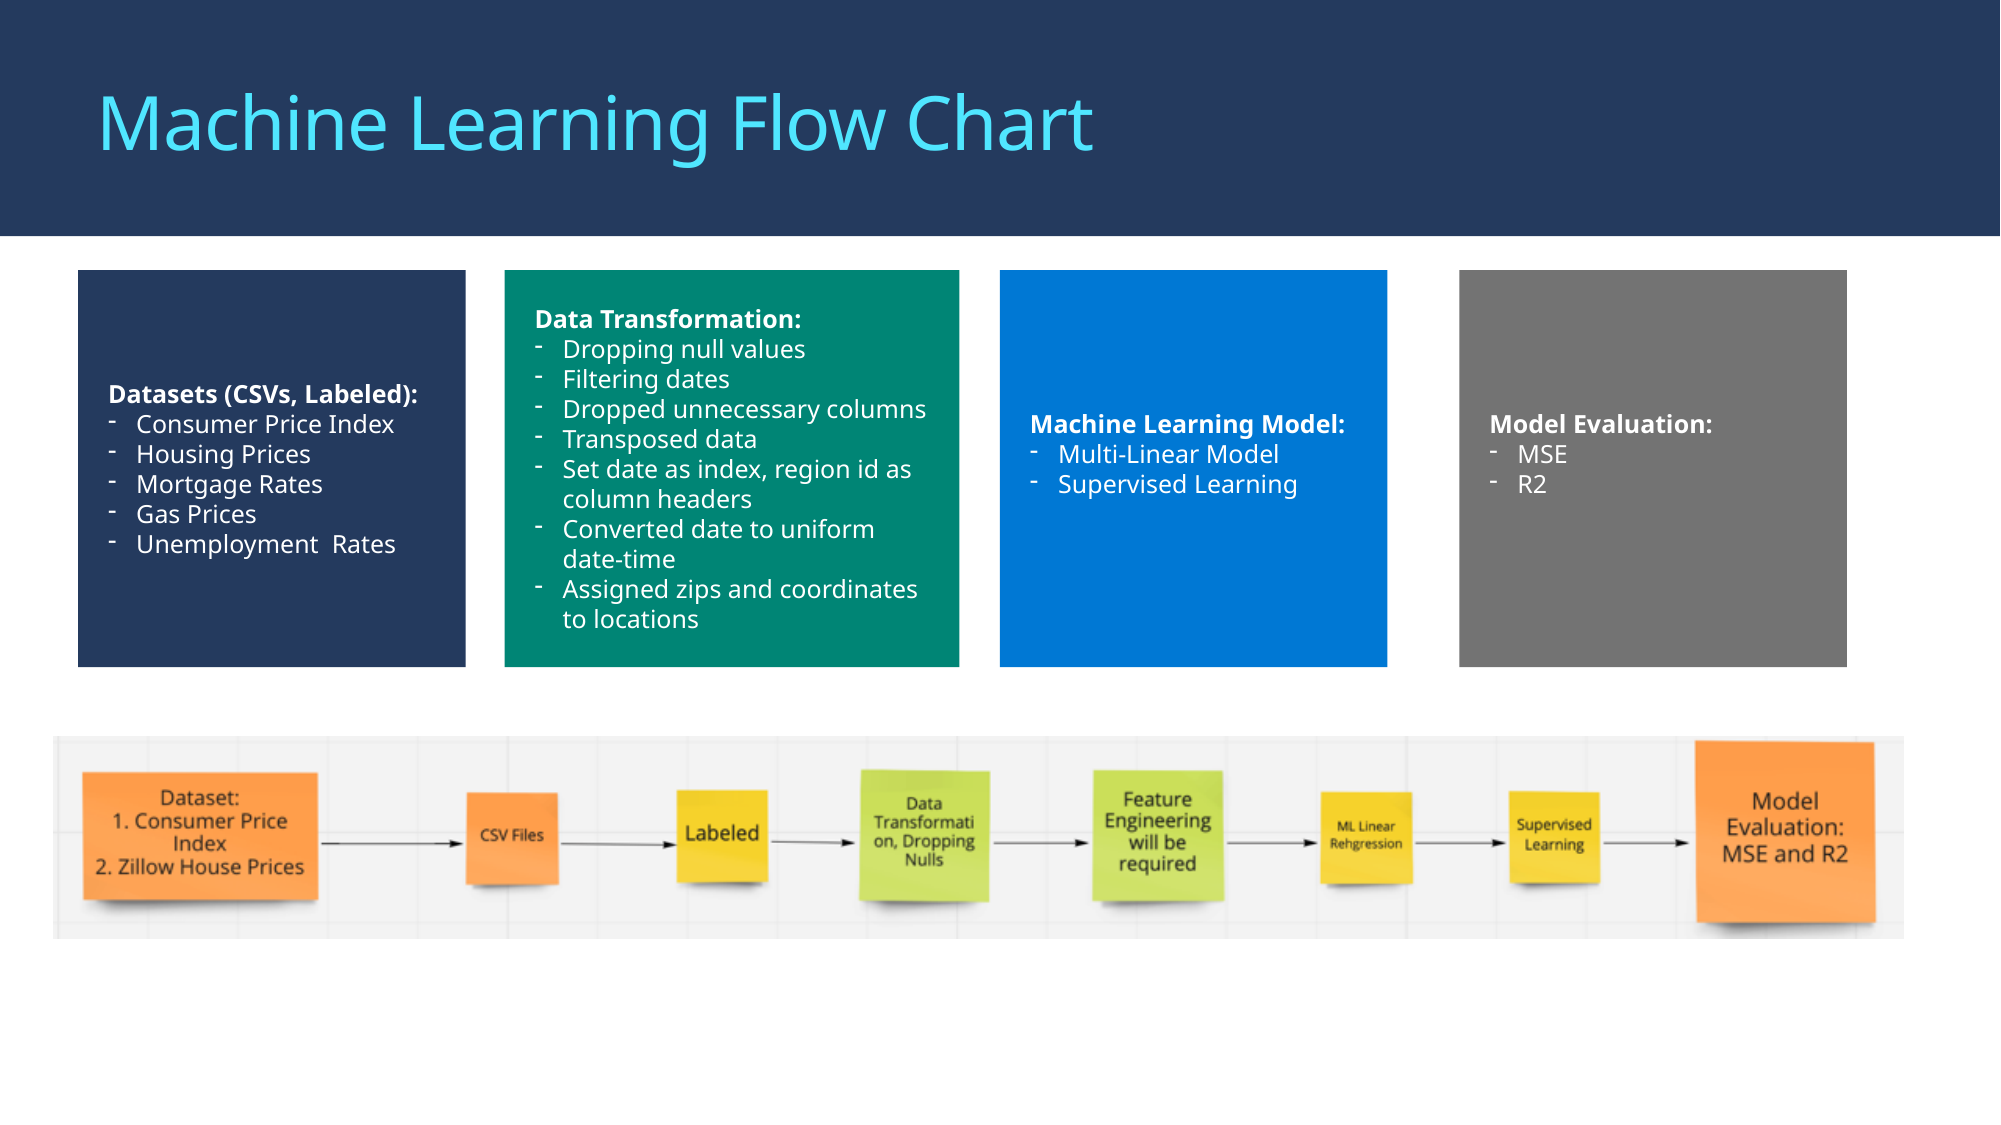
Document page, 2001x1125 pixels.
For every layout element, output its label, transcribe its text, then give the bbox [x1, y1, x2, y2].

text_box Model Evaluation: MSE R2 [1459, 270, 1847, 668]
title Machine Learning Flow Chart [96, 75, 1904, 166]
text_box Machine Learning Model: Multi-Linear Model Supervised Learning [999, 270, 1388, 668]
text_box Datasets (CSVs, Labeled): Consumer Price Index Housing Prices Mortgage Rates Gas Prices Unemployment Rates [78, 270, 466, 668]
picture [53, 736, 1905, 939]
text_box Data Transformation: Dropping null values Filtering dates Dropped unnecessary columns Transposed data Set date as index, region id as column headers Converted date to uniform date-time Assigned zips and coordinates to locations [504, 270, 960, 668]
